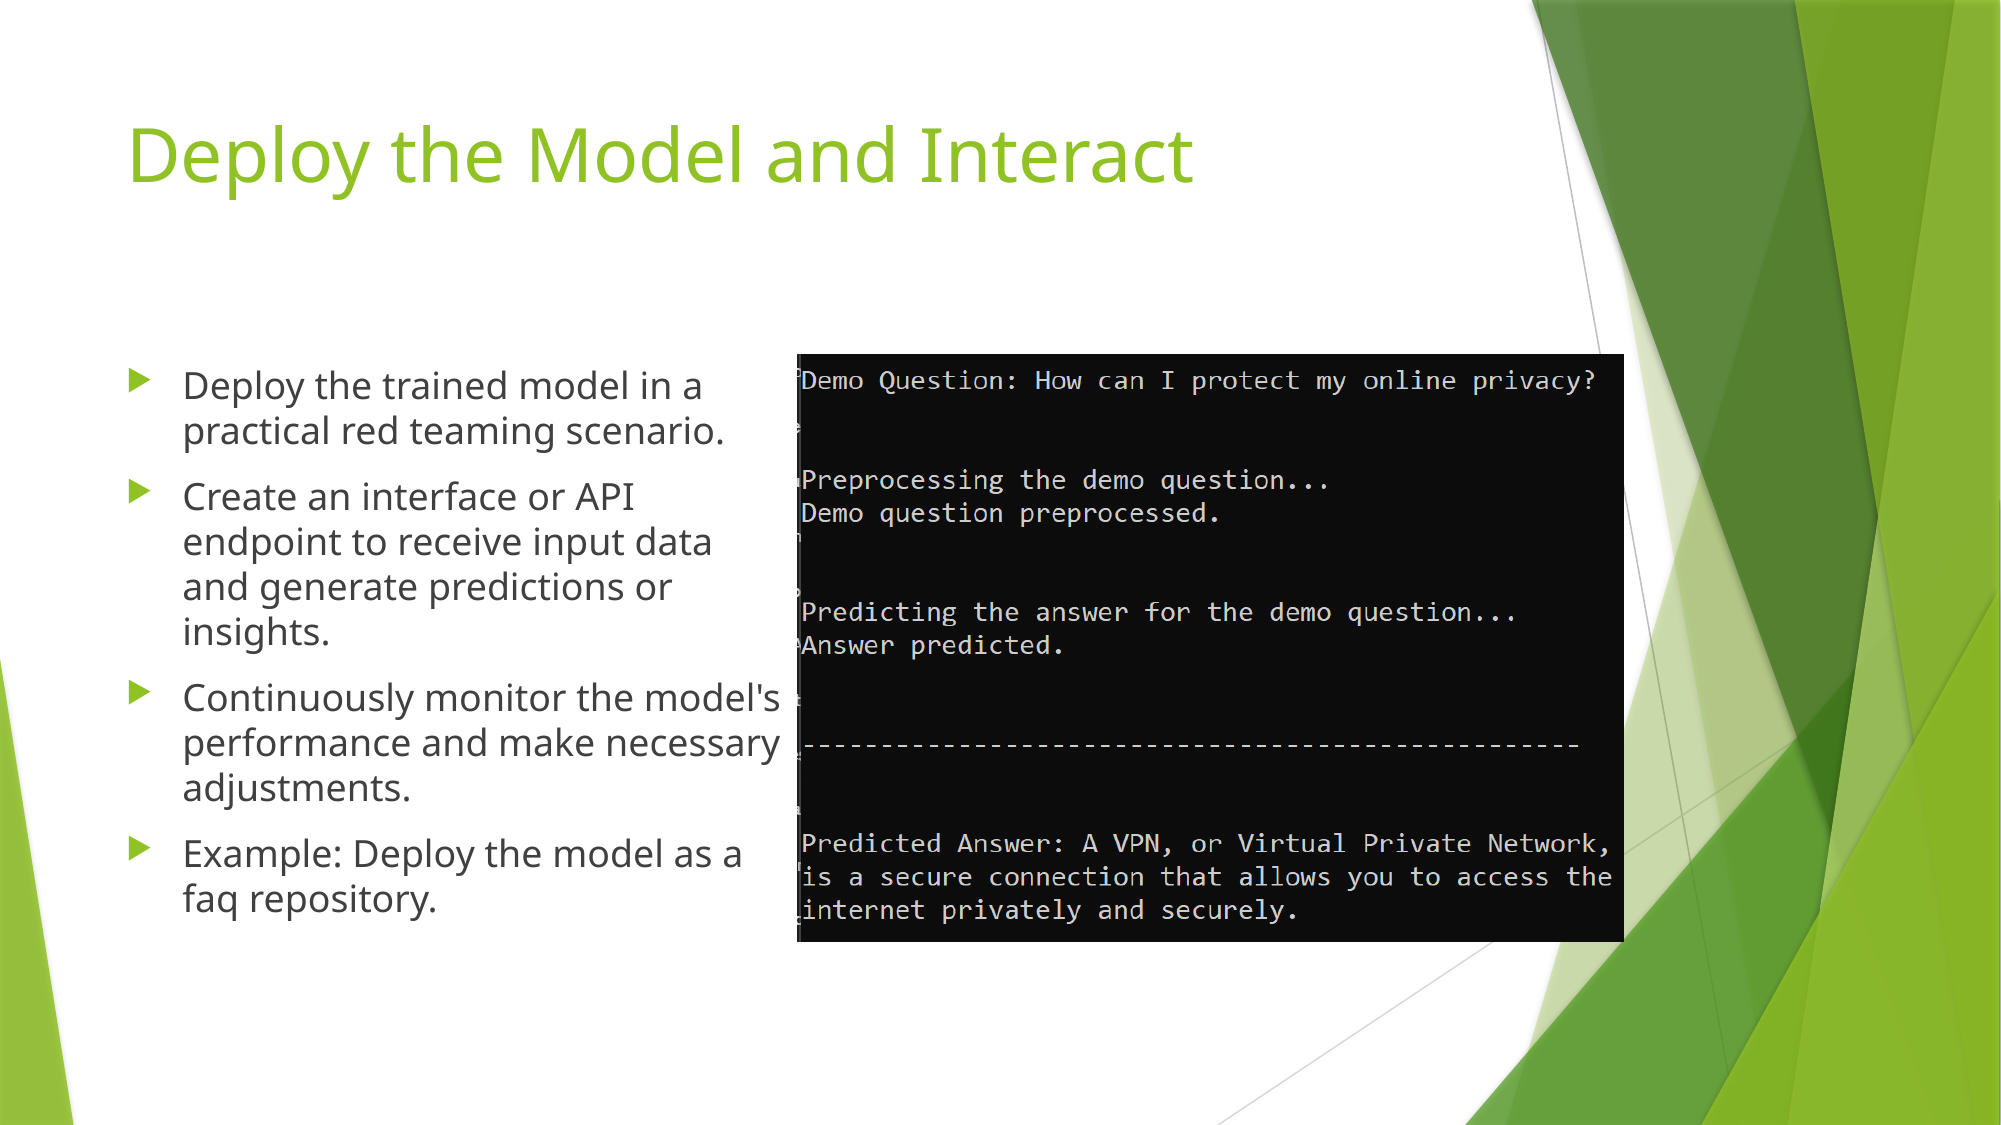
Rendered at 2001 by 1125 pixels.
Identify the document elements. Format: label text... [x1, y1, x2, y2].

list Deploy the trained model in a practical red teaming scenario. Create an interface or API endpoint to receive input data and generate predictions or insights. Continuously monitor the model's performance and make necessary adjustments. Example: Deploy the model as a faq repository. [111, 354, 798, 992]
title Deploy the Model and Interact [111, 99, 1552, 317]
picture [796, 353, 1625, 942]
